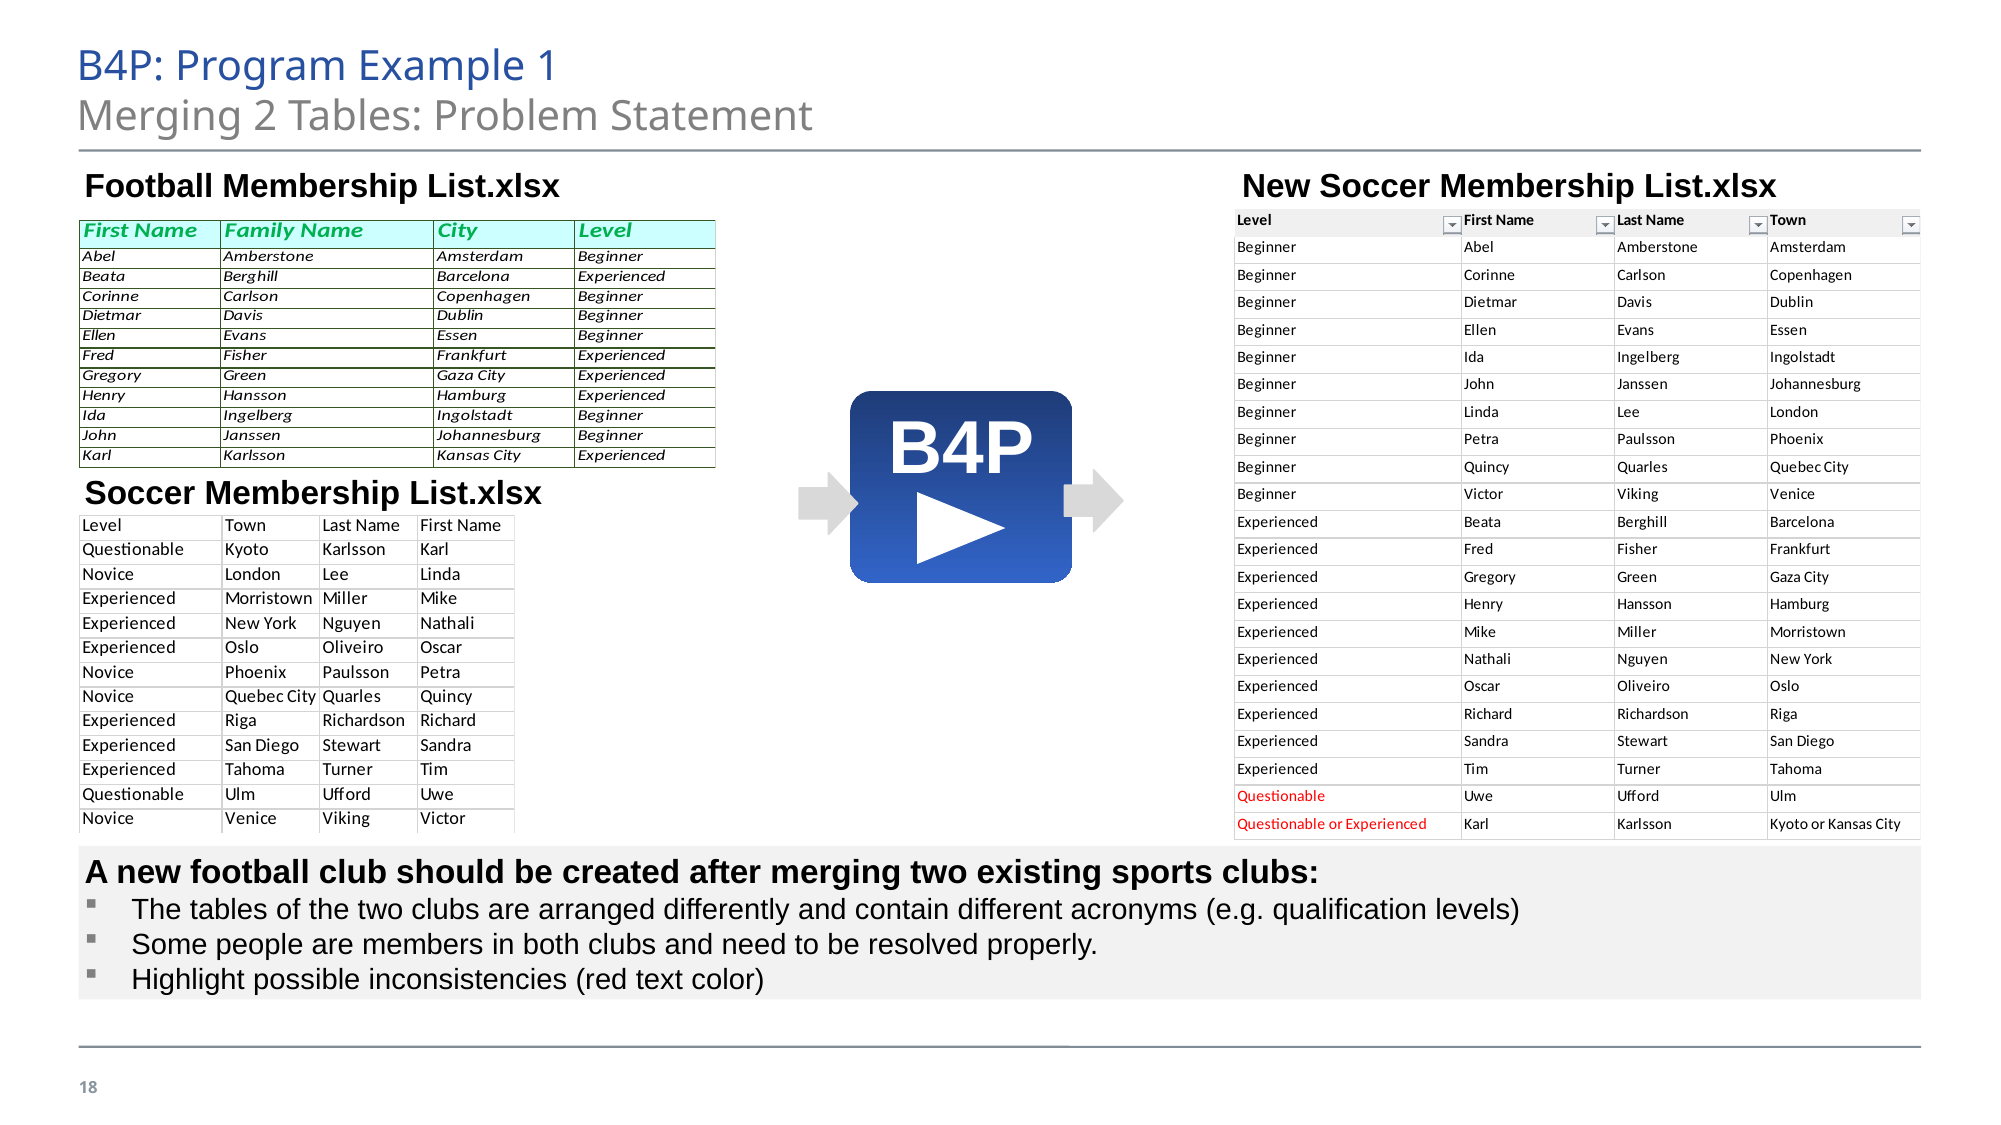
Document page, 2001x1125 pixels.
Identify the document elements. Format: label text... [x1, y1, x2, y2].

title B4P: Program Example 1 Merging 2 Tables: Problem Statement [76, 30, 1920, 149]
text_box Football Membership List.xlsx [77, 159, 718, 210]
text_box New Soccer Membership List.xlsx [1234, 159, 1852, 206]
text_box Soccer Membership List.xlsx [77, 476, 718, 517]
text_box A new football club should be created after merging two existing sports clubs: The tables of the two clubs are arranged differently and contain different acronyms (e.g. qualification levels) Some people are members in both clubs and need to be resolved properly. Highlight possible inconsistencies (red text color) [77, 844, 1923, 1001]
picture [78, 219, 717, 469]
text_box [798, 385, 1124, 583]
picture [78, 514, 516, 835]
picture [1233, 207, 1922, 841]
